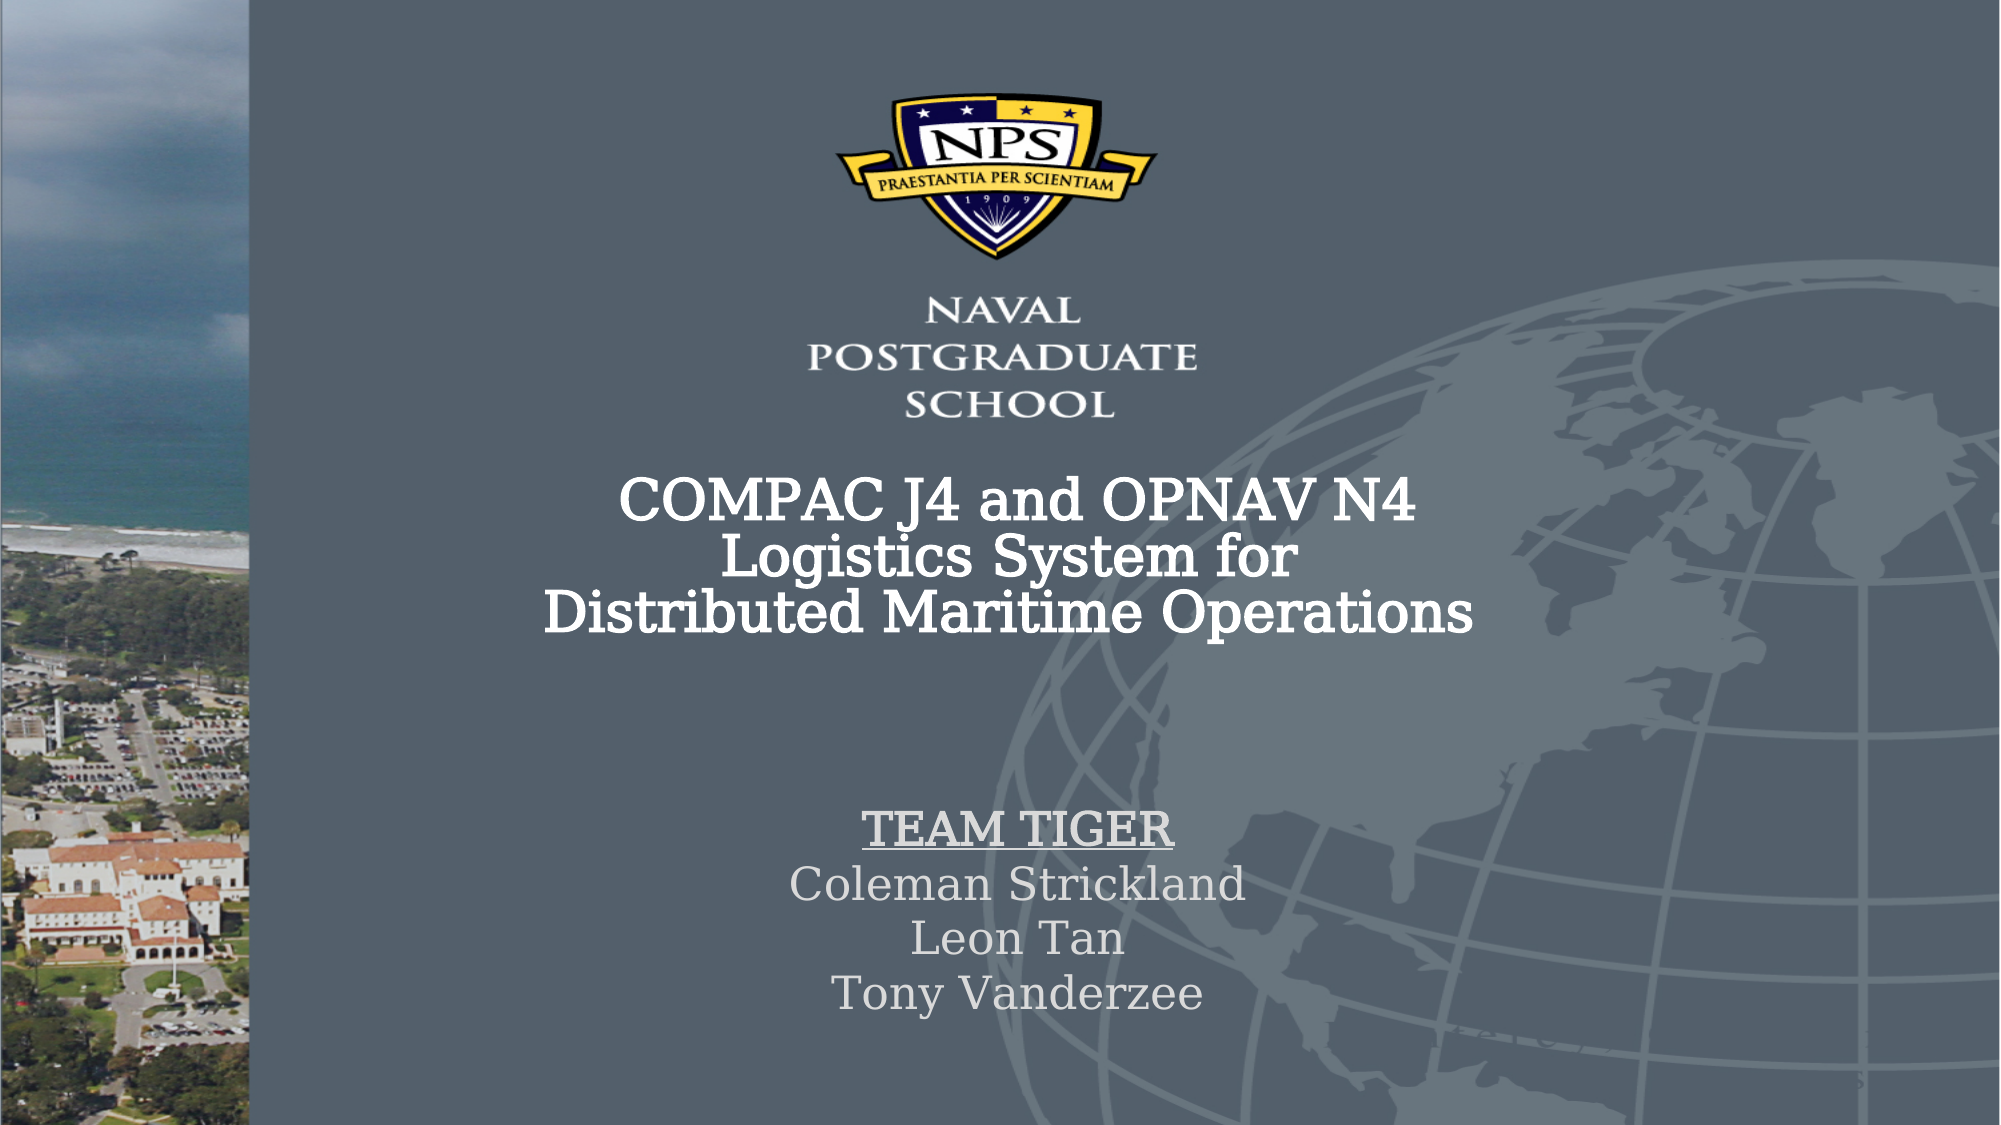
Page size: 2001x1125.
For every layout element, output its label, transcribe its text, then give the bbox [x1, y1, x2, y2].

picture [0, 0, 2000, 1125]
subtitle TEAM TIGER Coleman Strickland Leon Tan Tony Vanderzee [317, 801, 1719, 1066]
title COMPAC J4 and OPNAV N4 Logistics System for Distributed Maritime Operations [167, 466, 1869, 708]
